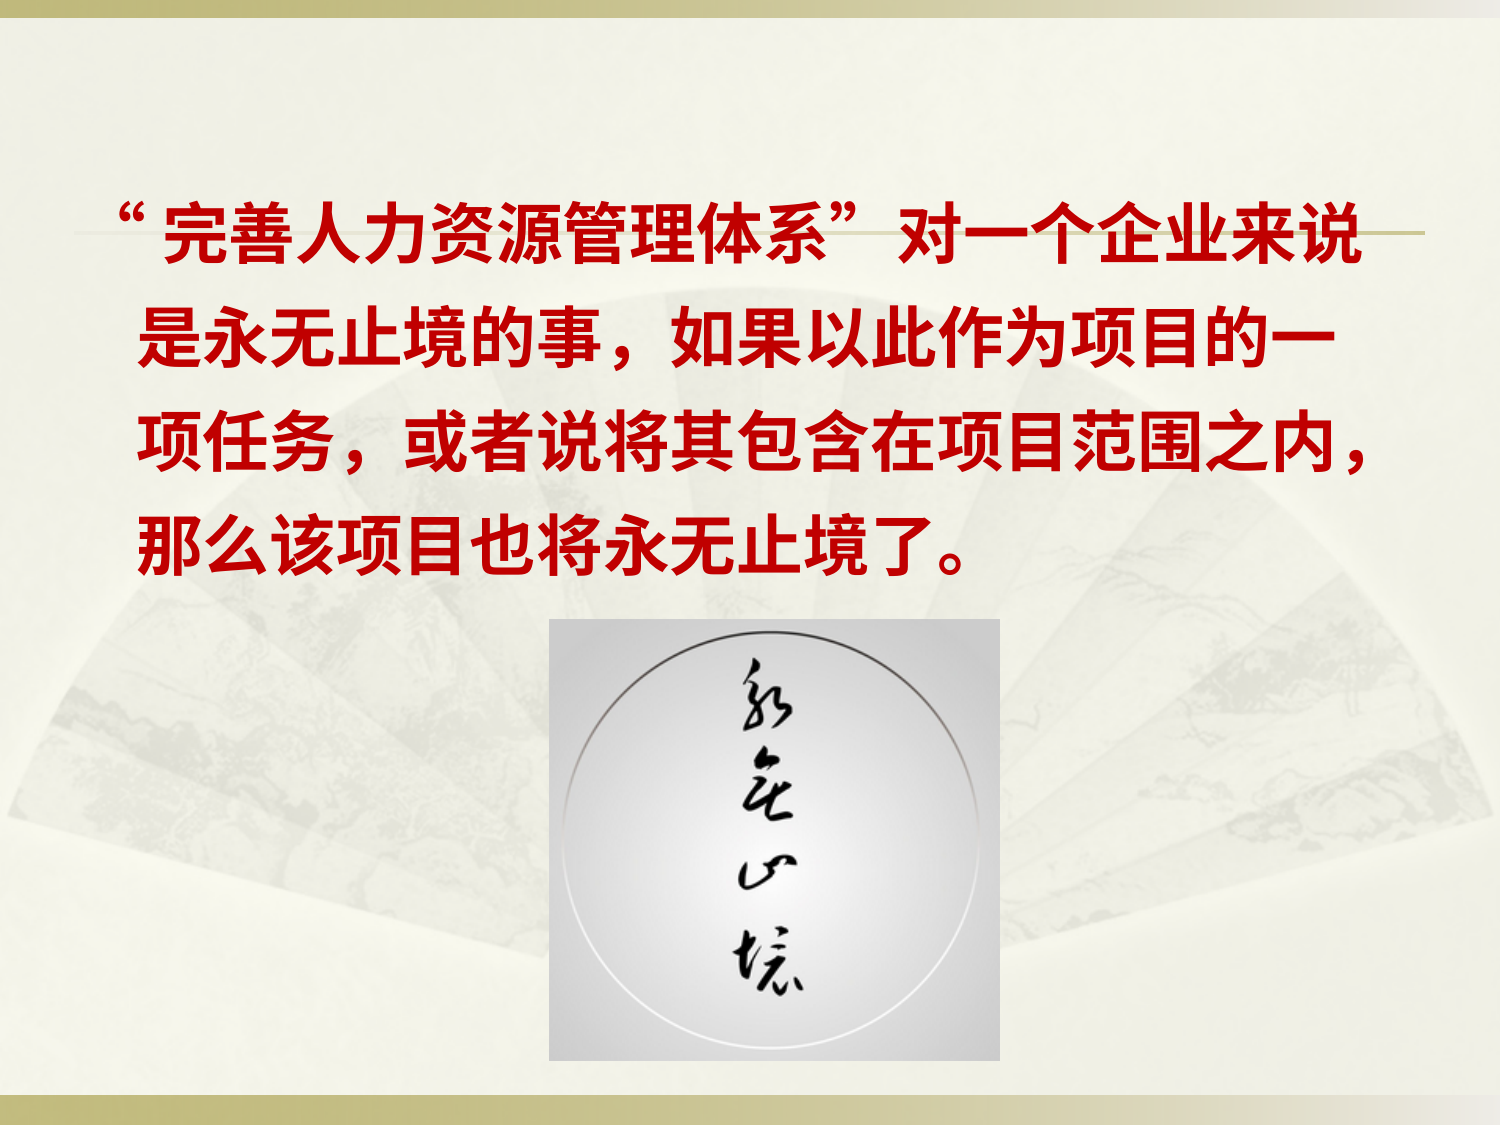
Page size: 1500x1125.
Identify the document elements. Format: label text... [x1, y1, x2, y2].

list “完善人力资源管理体系”对一个企业来说是永无止境的事，如果以此作为项目的一项任务，或者说将其包含在项目范围之内，那么该项目也将永无止境了。 [64, 160, 1415, 930]
picture [548, 619, 1000, 1061]
